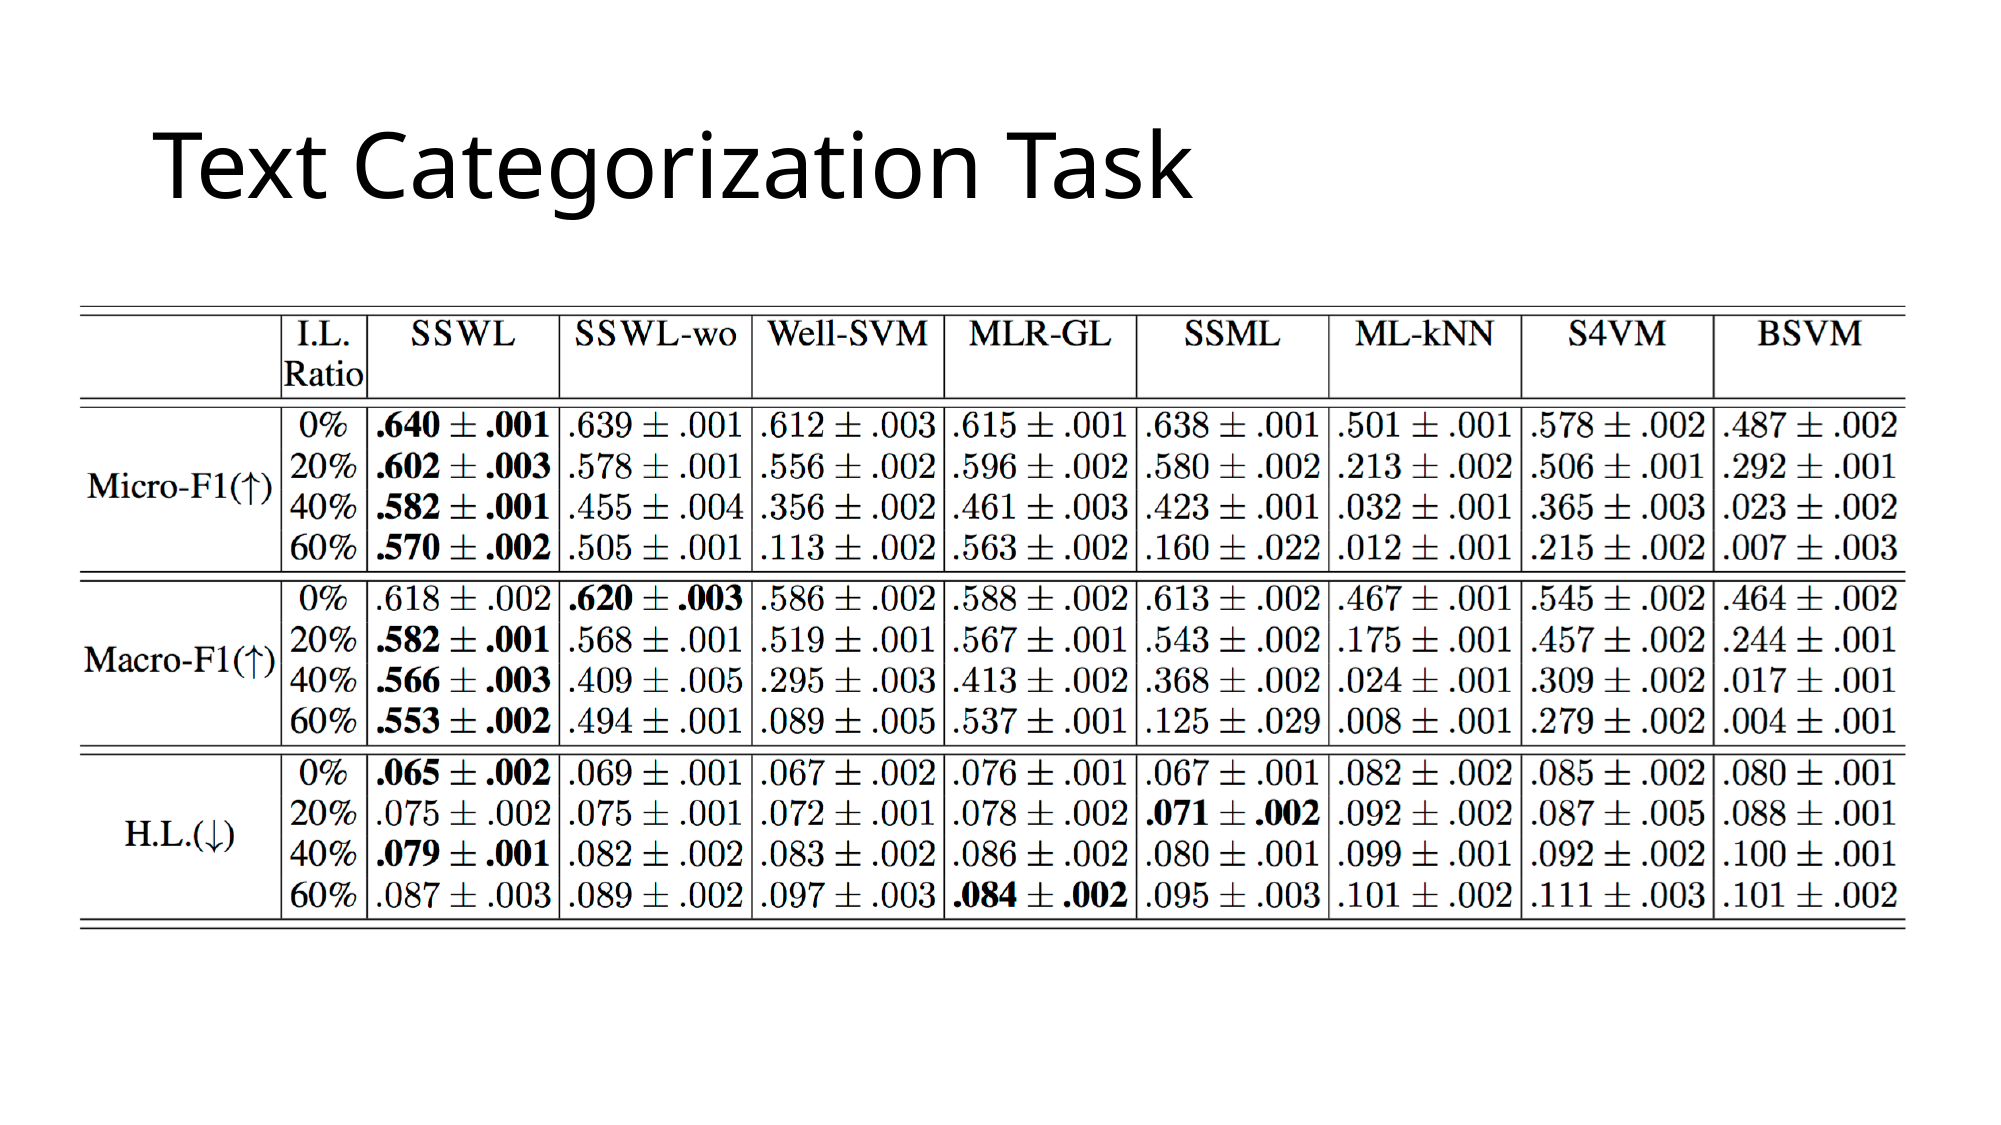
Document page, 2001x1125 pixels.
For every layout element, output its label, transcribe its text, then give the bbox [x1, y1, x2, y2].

title Text Categorization Task [137, 59, 1863, 278]
picture [52, 297, 1948, 968]
